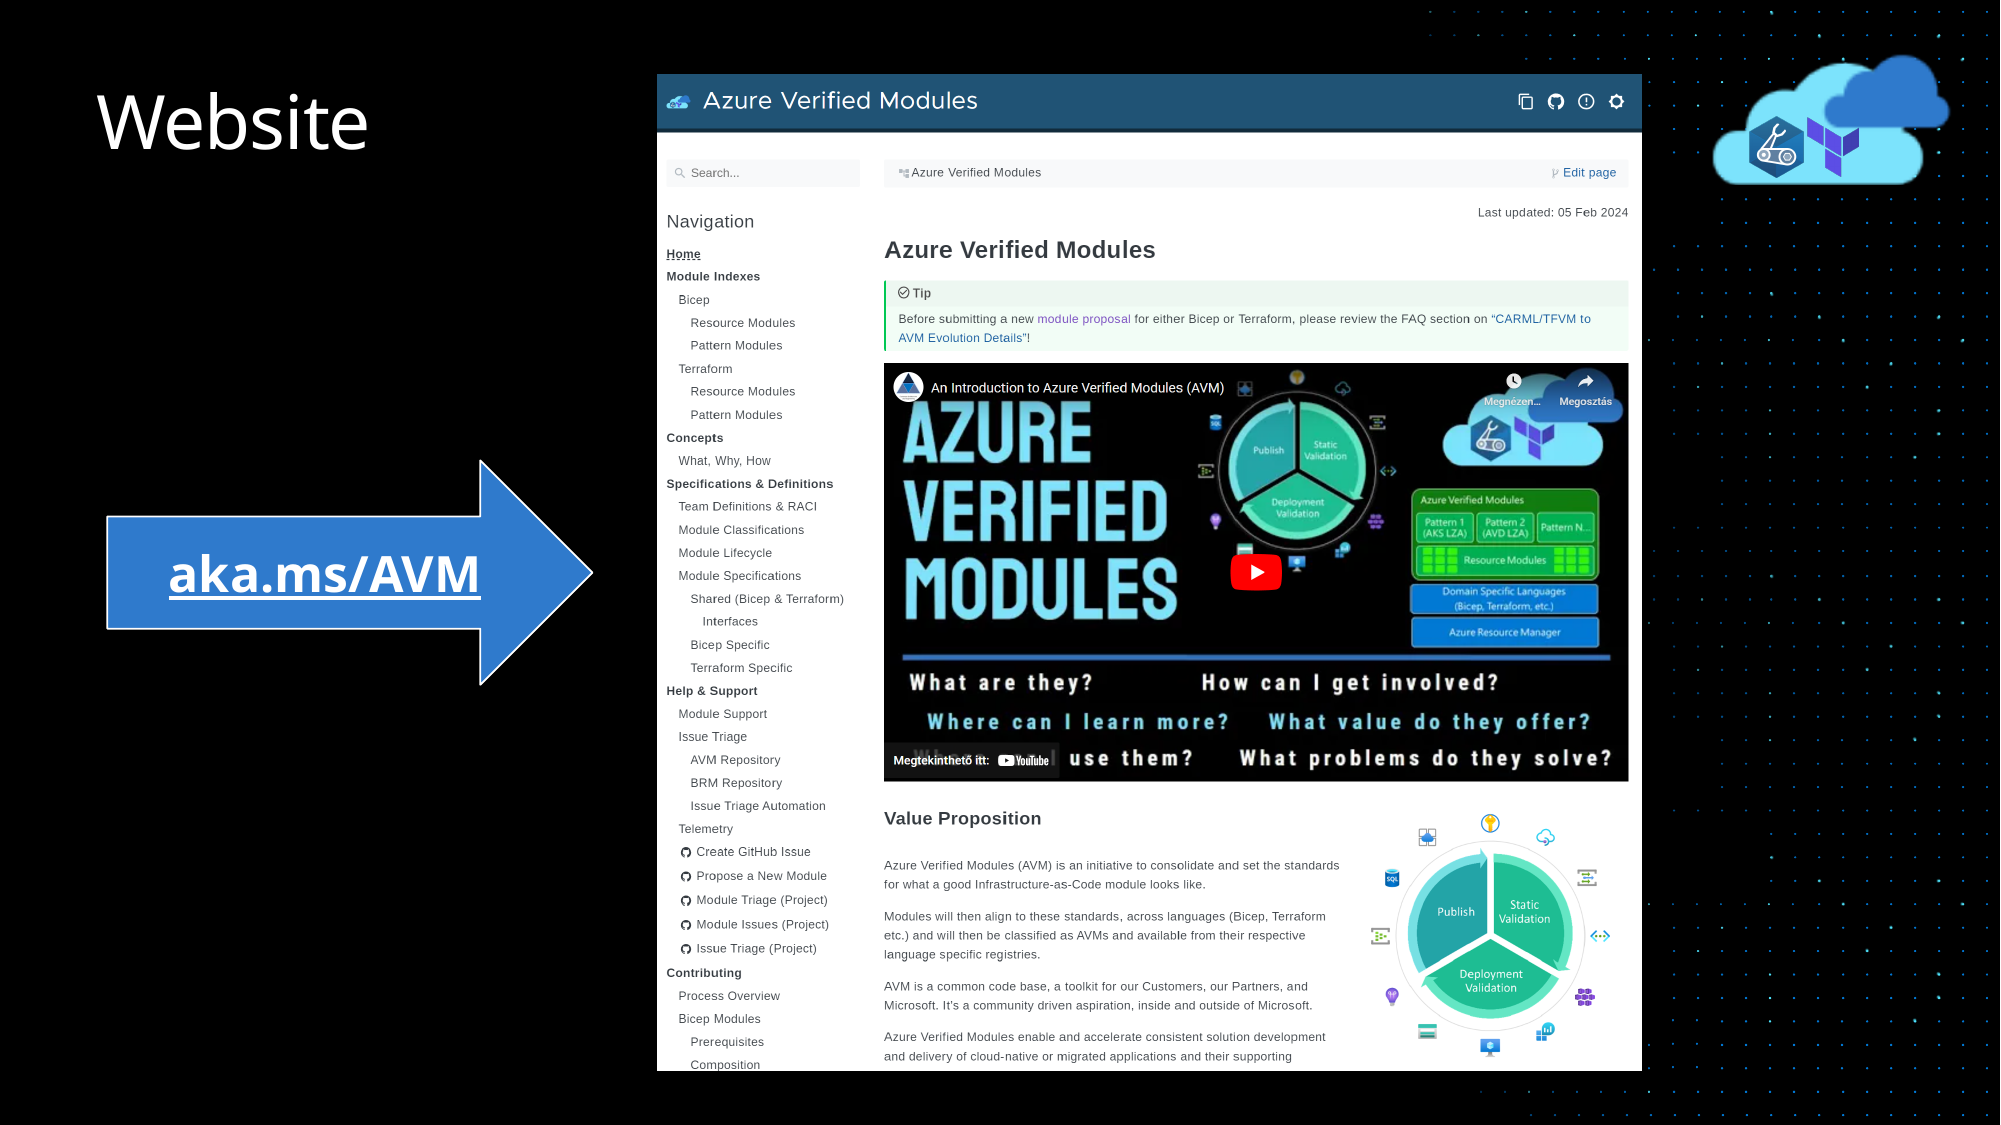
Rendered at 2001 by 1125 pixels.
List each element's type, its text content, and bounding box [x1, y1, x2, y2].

picture [657, 8, 1988, 1117]
title Website [96, 75, 640, 166]
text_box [107, 460, 593, 693]
